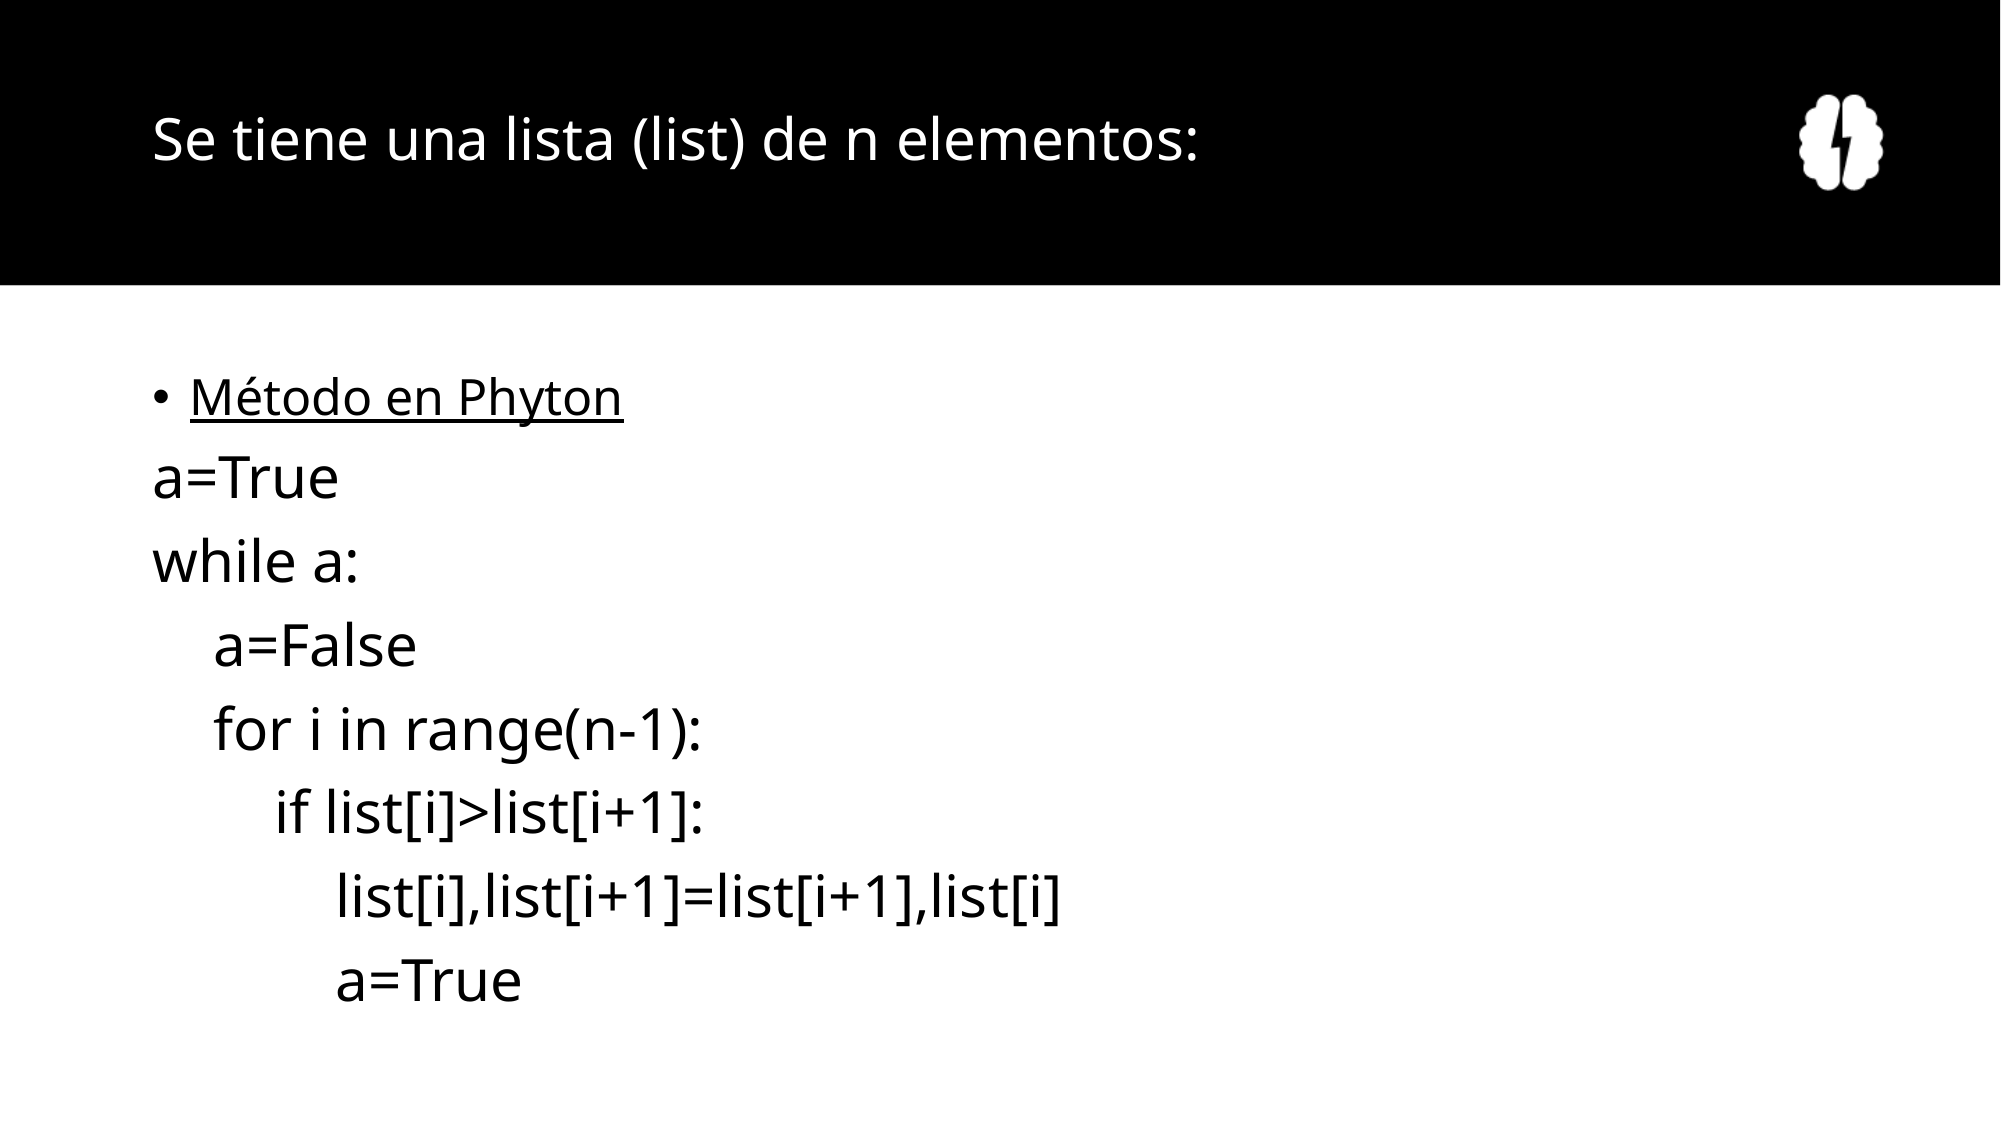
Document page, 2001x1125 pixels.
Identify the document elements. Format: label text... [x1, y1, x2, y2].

list Método en Phyton a=True while a: a=False for i in range(n-1): if list[i]>list[i+1]: list[i],list[i+1]=list[i+1],list[i] a=True [137, 364, 1863, 1066]
picture [0, 0, 2001, 1125]
title Se tiene una lista (list) de n elementos: [137, 89, 1682, 194]
